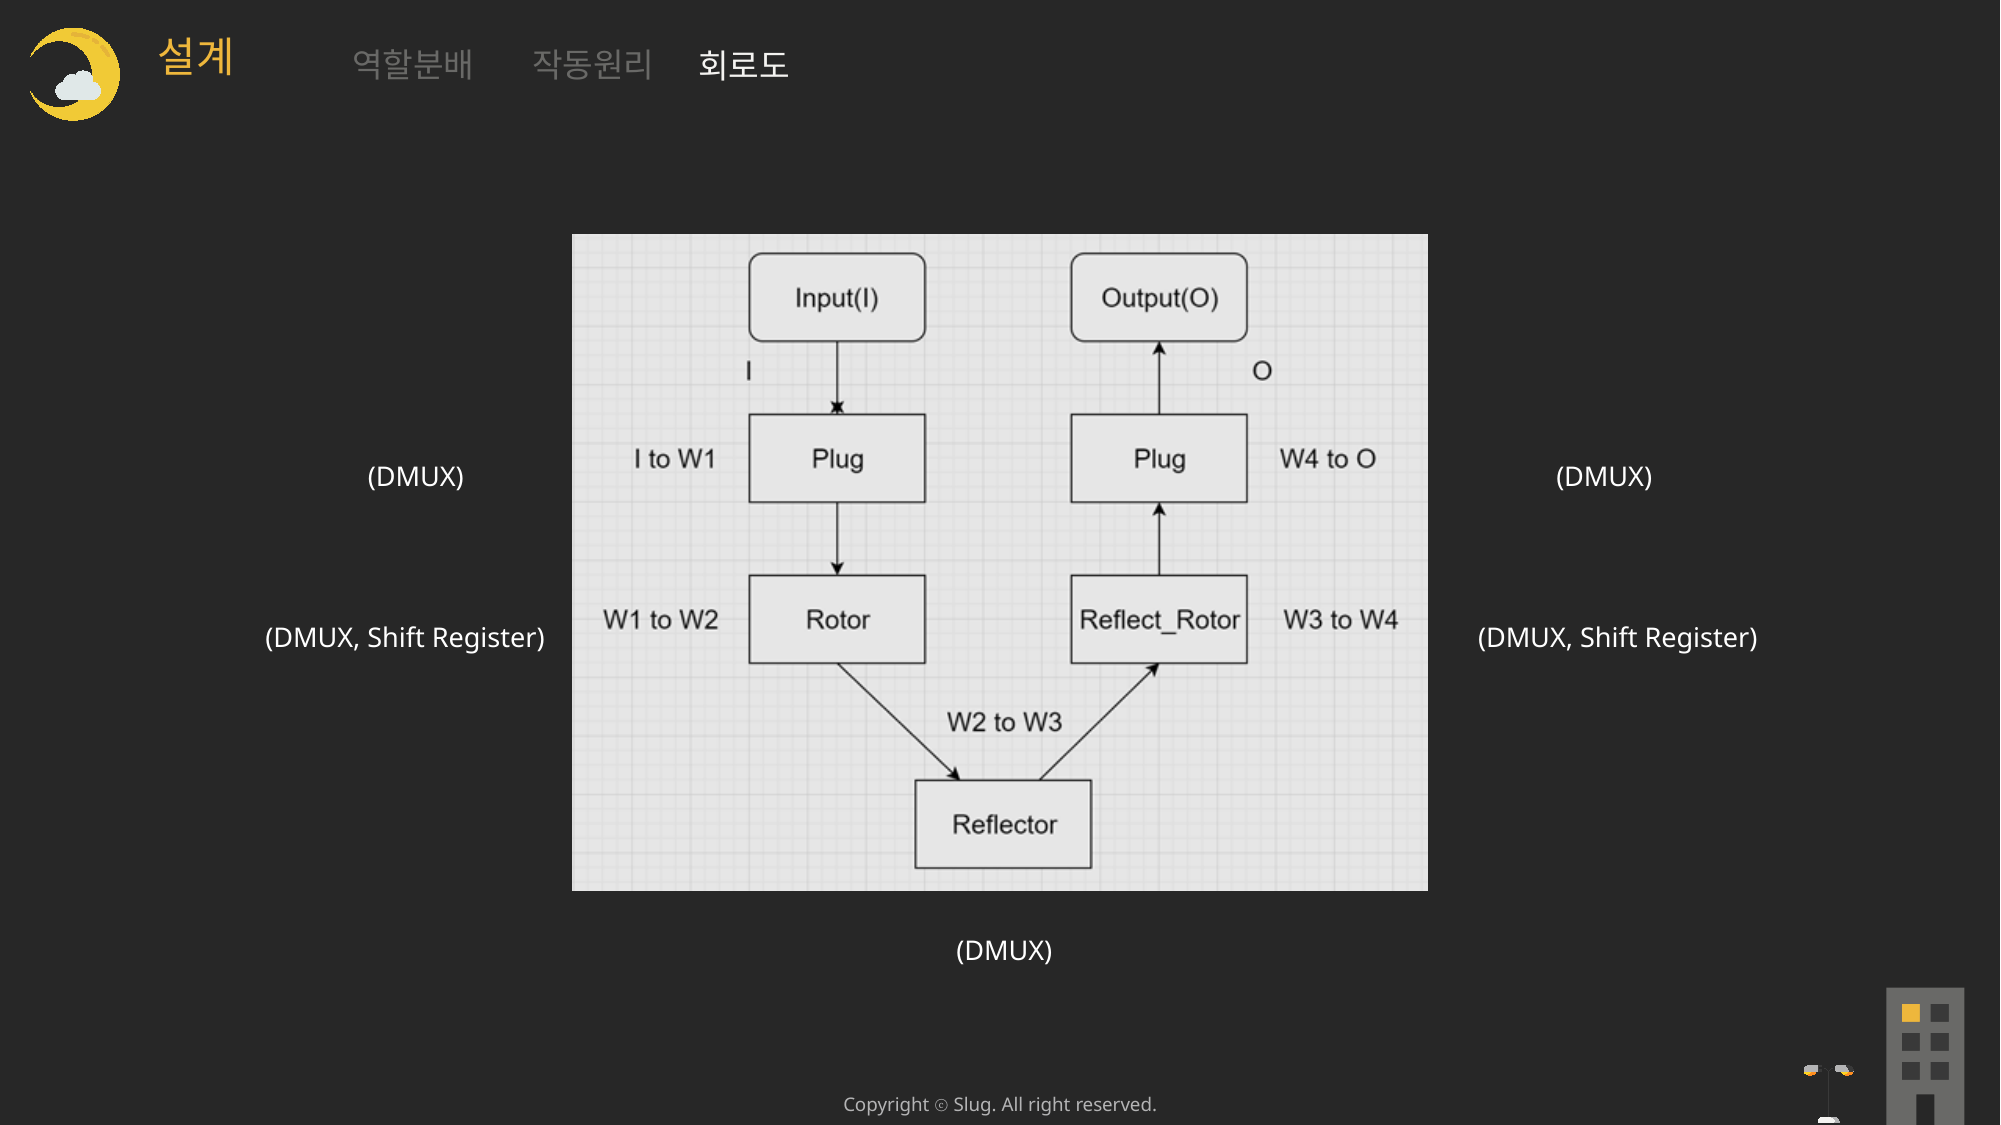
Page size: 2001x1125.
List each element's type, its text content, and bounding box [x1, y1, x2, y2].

text_box (DMUX) [1541, 452, 1726, 500]
text_box (DMUX, Shift Register) [1463, 612, 1805, 661]
picture [572, 234, 1428, 891]
text_box 작동원리 [517, 36, 700, 92]
text_box (DMUX) [941, 925, 1127, 973]
text_box 회로도 [683, 37, 866, 93]
text_box 역할분배 [337, 36, 517, 92]
text_box 설계 [143, 23, 437, 89]
text_box (DMUX, Shift Register) [250, 612, 572, 661]
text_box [30, 28, 120, 121]
text_box Copyright ⓒ Slug. All right reserved. [799, 1084, 1201, 1123]
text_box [1804, 1065, 1854, 1123]
text_box (DMUX) [353, 452, 538, 500]
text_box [1886, 987, 1965, 1125]
